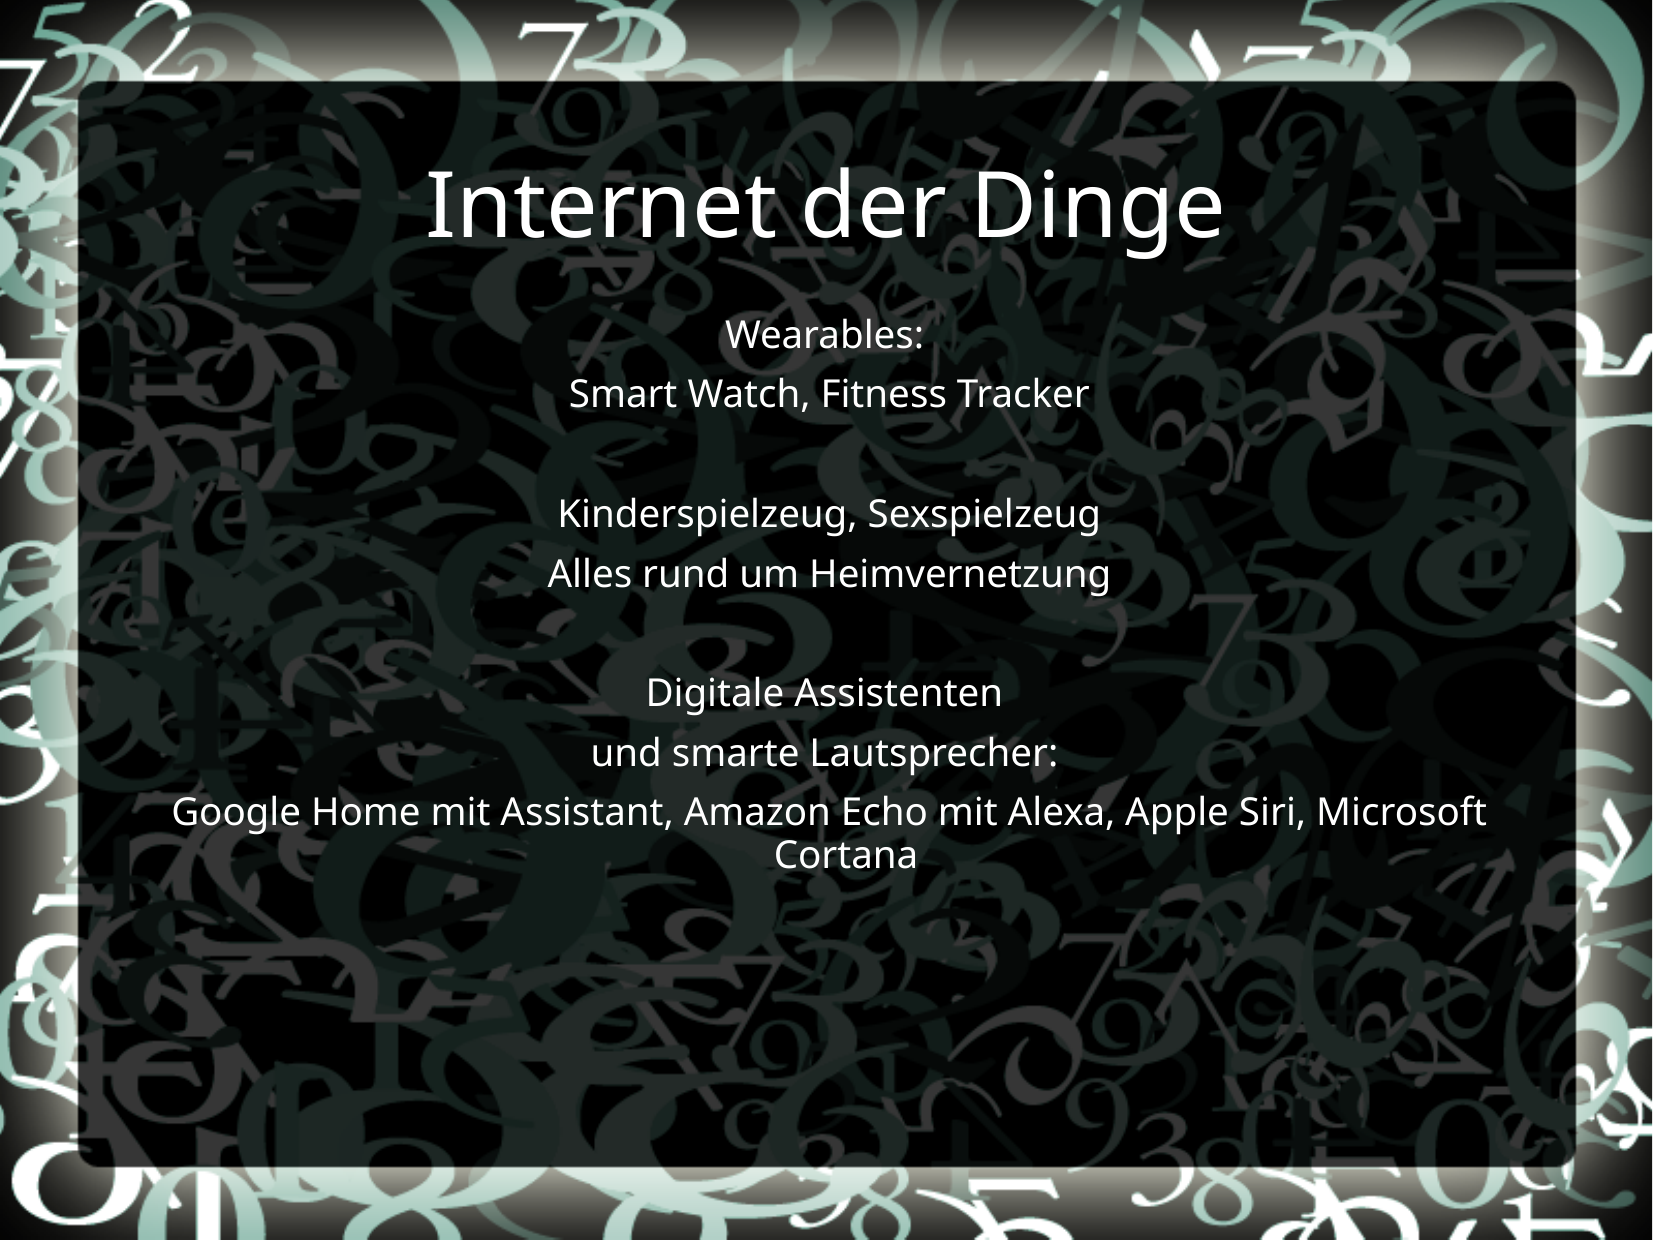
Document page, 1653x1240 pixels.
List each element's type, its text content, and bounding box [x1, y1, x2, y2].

list Wearables: Smart Watch, Fitness Tracker Kinderspielzeug, Sexspielzeug Alles rund um Heimvernetzung Digitale Assistenten und smarte Lautsprecher: Google Home mit Assistant, Amazon Echo mit Alexa, Apple Siri, Microsoft Cortana [117, 313, 1542, 1028]
title Internet der Dinge [82, 87, 1572, 296]
picture [0, 0, 1653, 1240]
